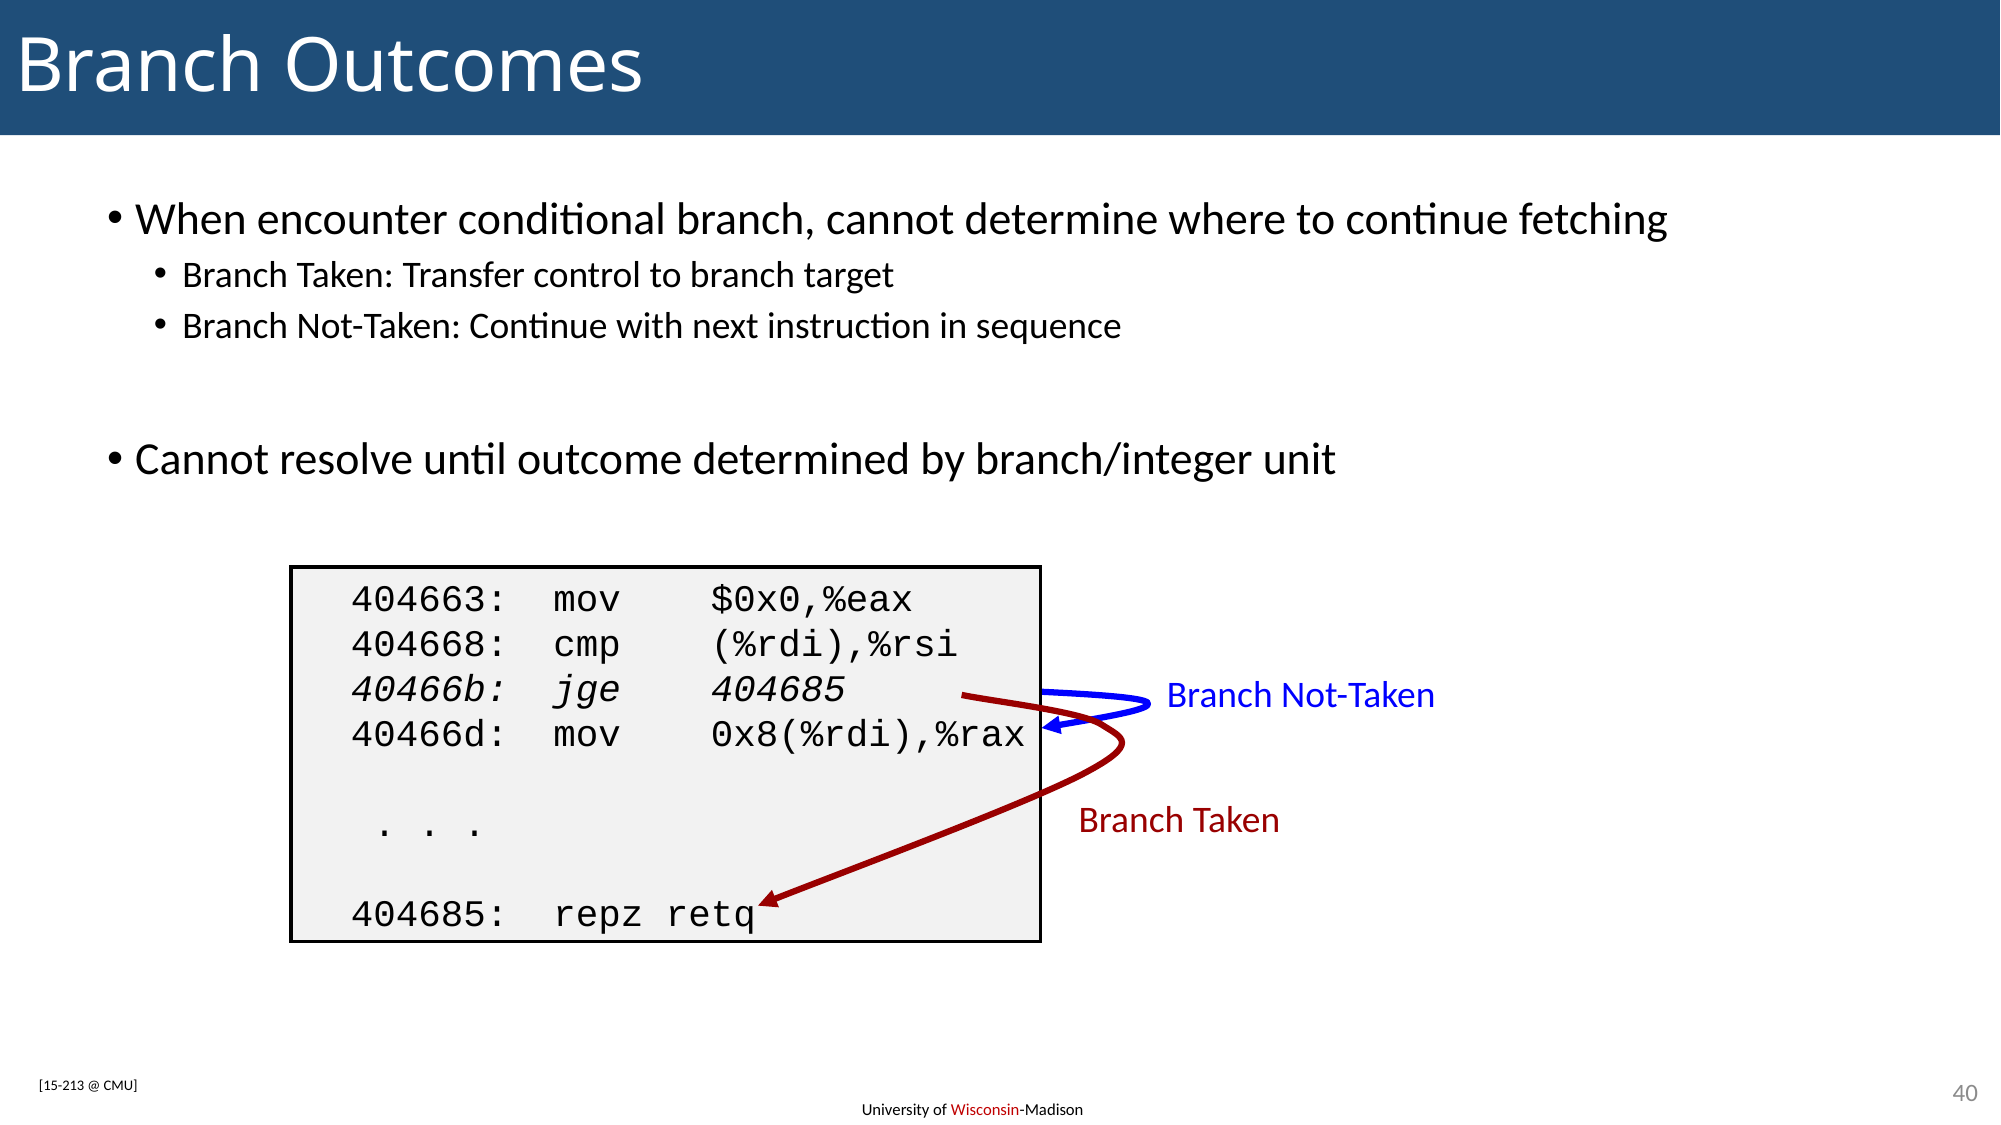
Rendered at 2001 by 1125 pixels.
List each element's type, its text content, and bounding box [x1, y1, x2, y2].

text_box 404663: mov $0x0,%eax 404668: cmp (%rdi),%rsi 40466b: jge 404685 40466d: mov 0x8(%rdi),%rax . . . 404685: repz retq [291, 567, 1041, 942]
title Branch Outcomes [0, 0, 2000, 136]
text_box [1041, 691, 1149, 720]
list When encounter conditional branch, cannot determine where to continue fetching Branch Taken: Transfer control to branch target Branch Not-Taken: Continue with next instruction in sequence Cannot resolve until outcome determined by branch/integer unit [73, 187, 1849, 488]
slide_number 40 [1879, 1069, 1994, 1114]
text_box [758, 694, 1123, 907]
text_box Branch Not-Taken [1152, 662, 1451, 723]
text_box Branch Taken [1063, 787, 1296, 848]
